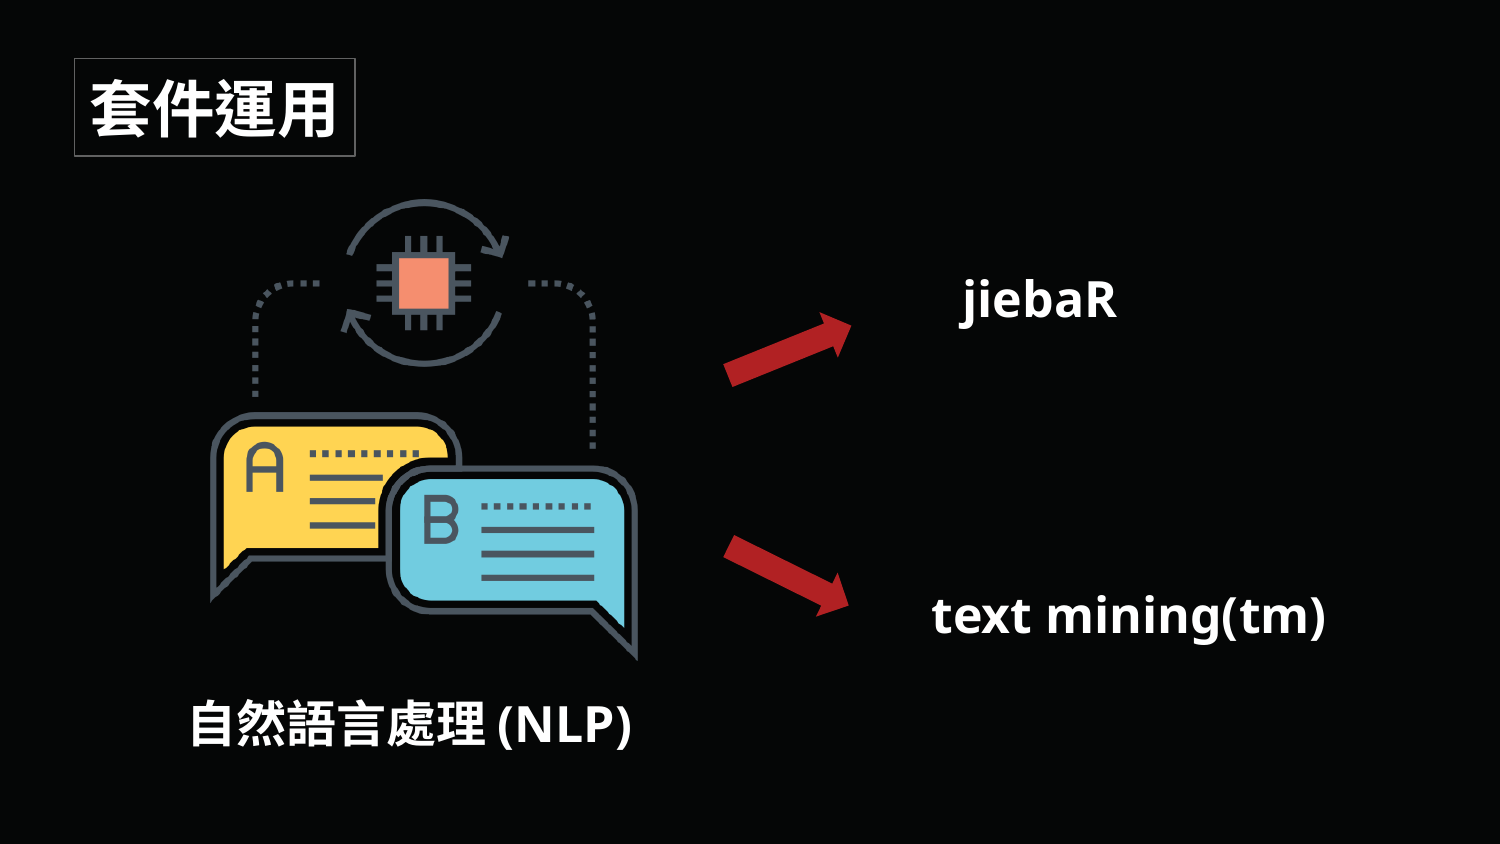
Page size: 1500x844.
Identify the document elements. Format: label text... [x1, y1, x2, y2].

text_box jiebaR [876, 262, 1204, 334]
text_box [723, 312, 852, 387]
text_box 套件運用 [74, 58, 355, 157]
picture [193, 199, 655, 661]
text_box 自然語言處理(NLP) [118, 686, 701, 758]
text_box text mining(tm) [859, 578, 1399, 650]
text_box [723, 535, 849, 617]
